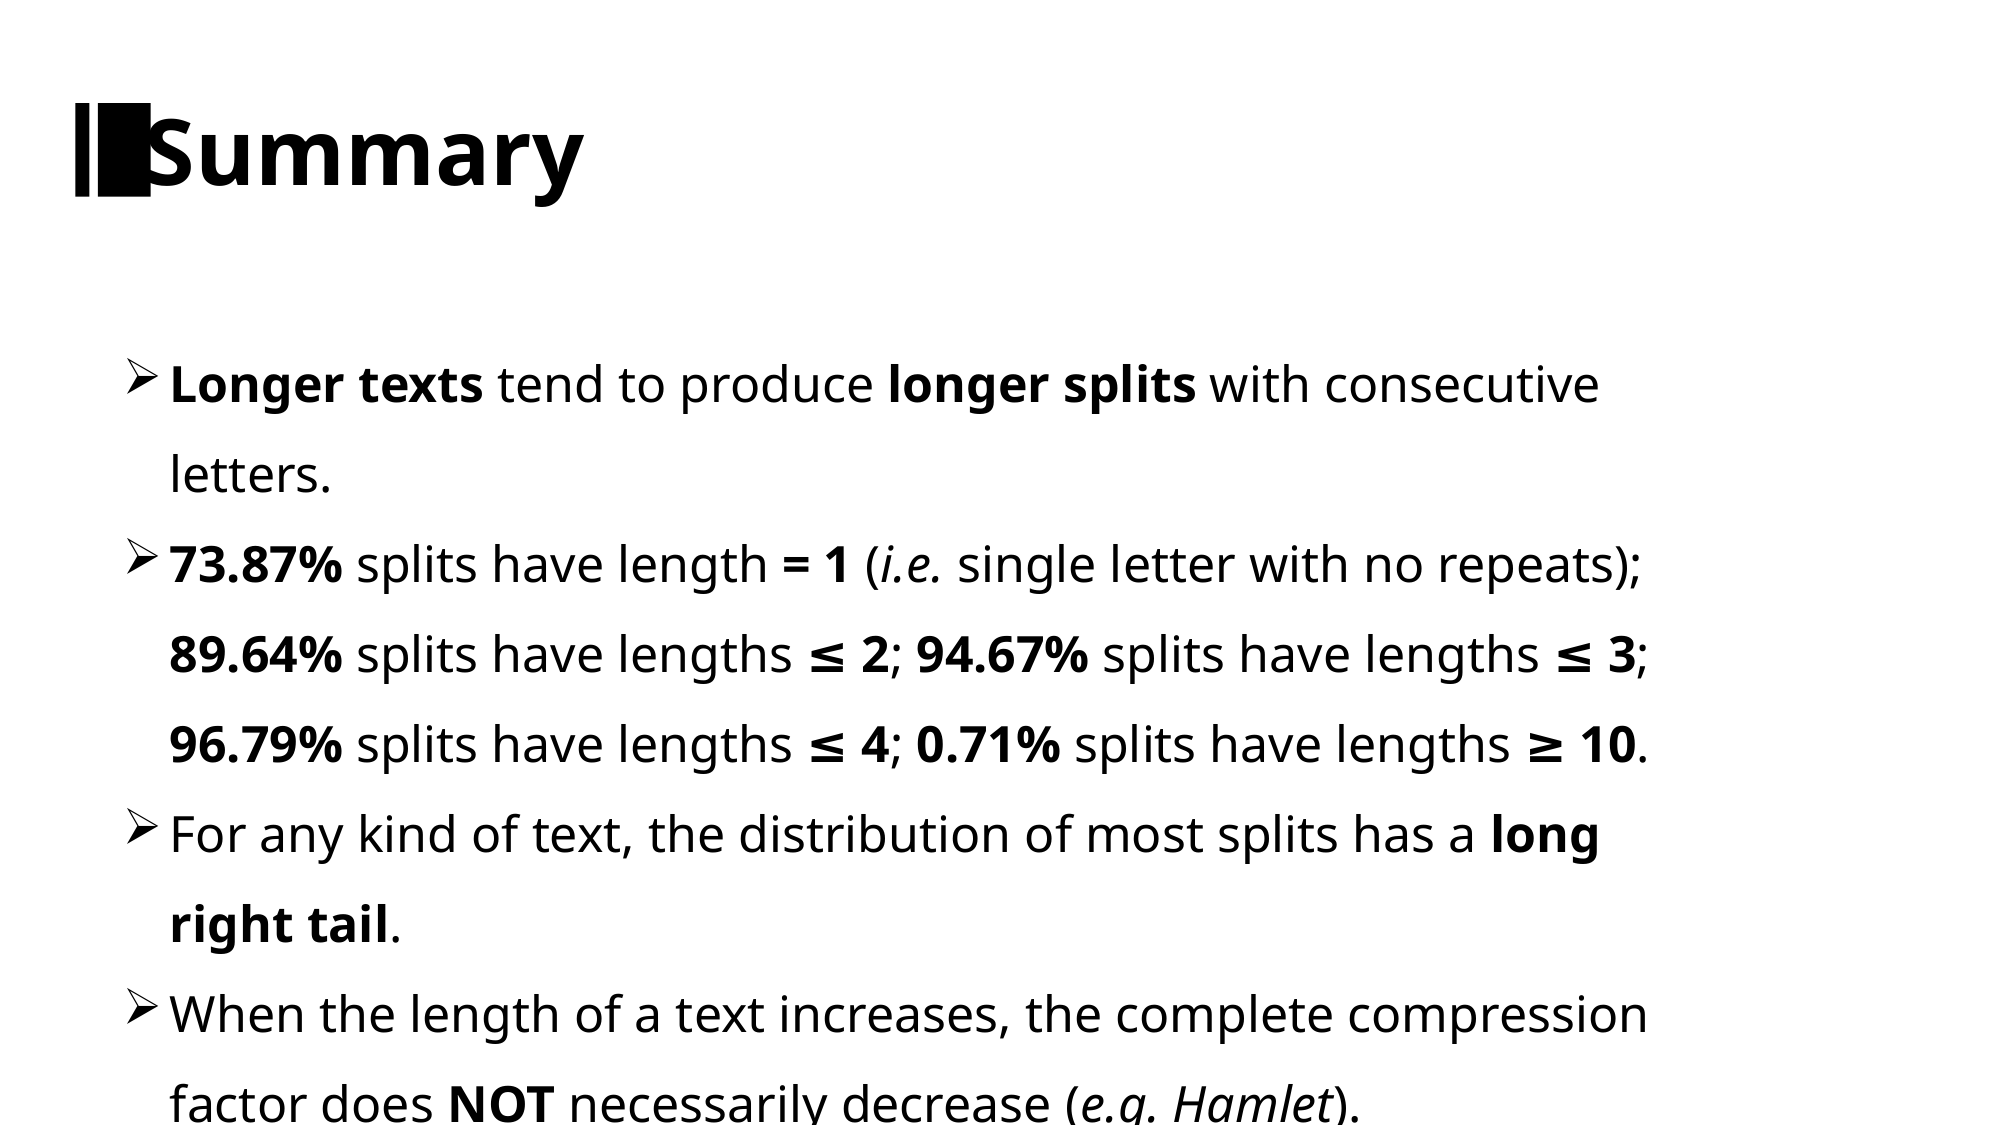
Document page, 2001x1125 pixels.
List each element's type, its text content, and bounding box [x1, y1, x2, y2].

text_box Longer texts tend to produce longer splits with consecutive letters. 73.87% splits have length = 1 (i.e. single letter with no repeats); 89.64% splits have lengths ≤ 2; 94.67% splits have lengths ≤ 3; 96.79% splits have lengths ≤ 4; 0.71% splits have lengths ≥ 10. For any kind of text, the distribution of most splits has a long right tail. When the length of a text increases, the complete compression factor does NOT necessarily decrease (e.g. Hamlet). [108, 315, 1742, 1125]
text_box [75, 86, 580, 214]
